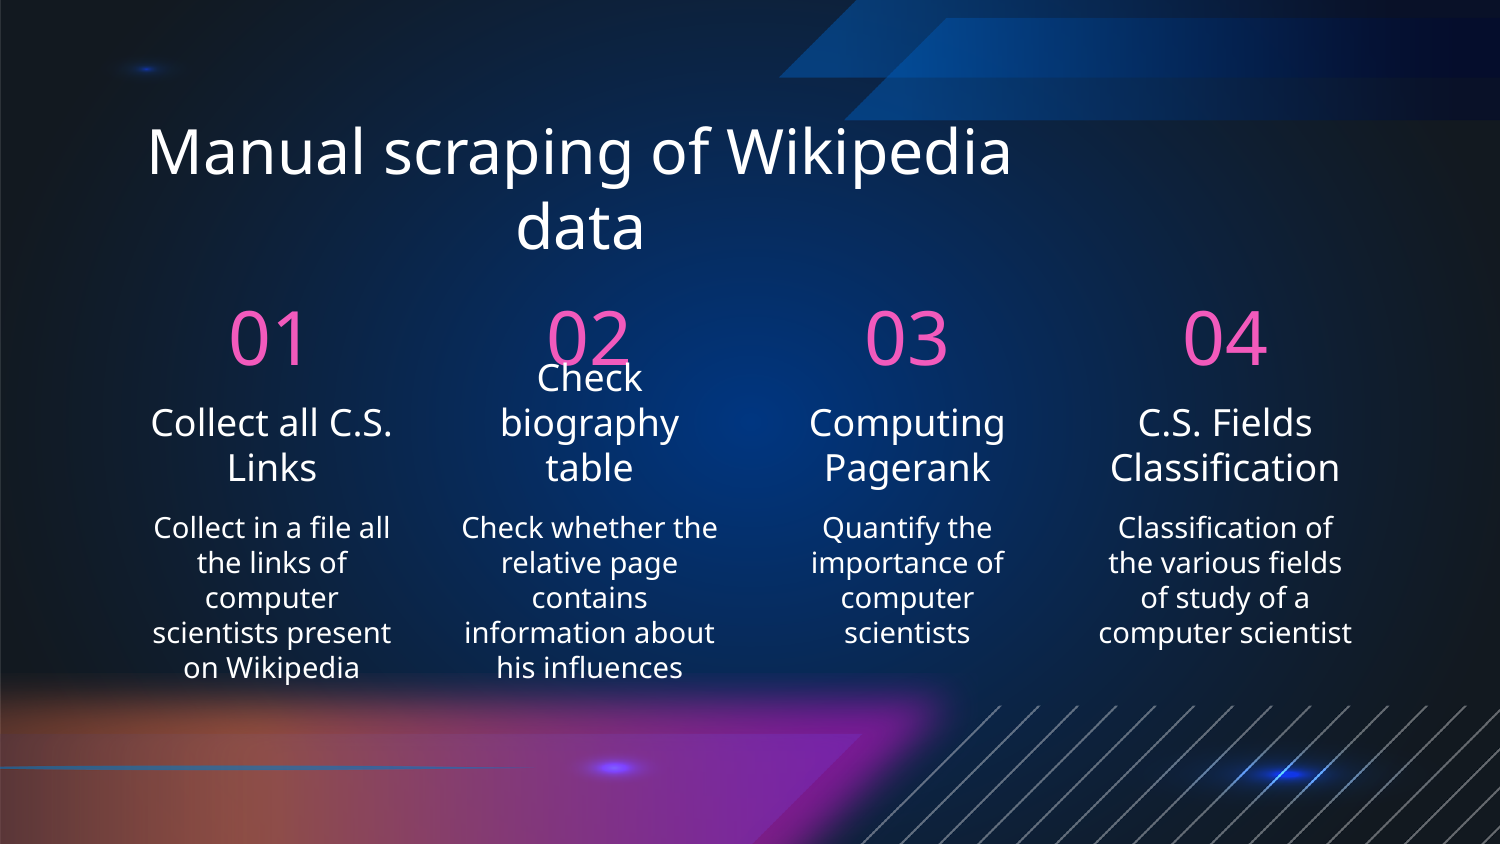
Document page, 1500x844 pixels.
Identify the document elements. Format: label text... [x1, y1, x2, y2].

subtitle Check biography table [443, 399, 737, 504]
title 02 [443, 272, 737, 396]
subtitle Check whether the relative page contains information about his influences [443, 504, 737, 654]
subtitle Quantify the importance of computer scientists [760, 504, 1055, 654]
text_box Manual scraping of Wikipedia data [58, 96, 1103, 237]
picture [0, 0, 1500, 844]
subtitle Computing Pagerank [760, 399, 1055, 504]
title 04 [1078, 272, 1372, 396]
title 03 [760, 272, 1055, 396]
subtitle Collect in a file all the links of computer scientists present on Wikipedia [125, 504, 419, 665]
subtitle Collect all C.S. Links [125, 399, 419, 504]
subtitle C.S. Fields Classification [1078, 399, 1372, 504]
subtitle Classification of the various fields of study of a computer scientist [1078, 504, 1372, 654]
title 01 [125, 272, 419, 396]
